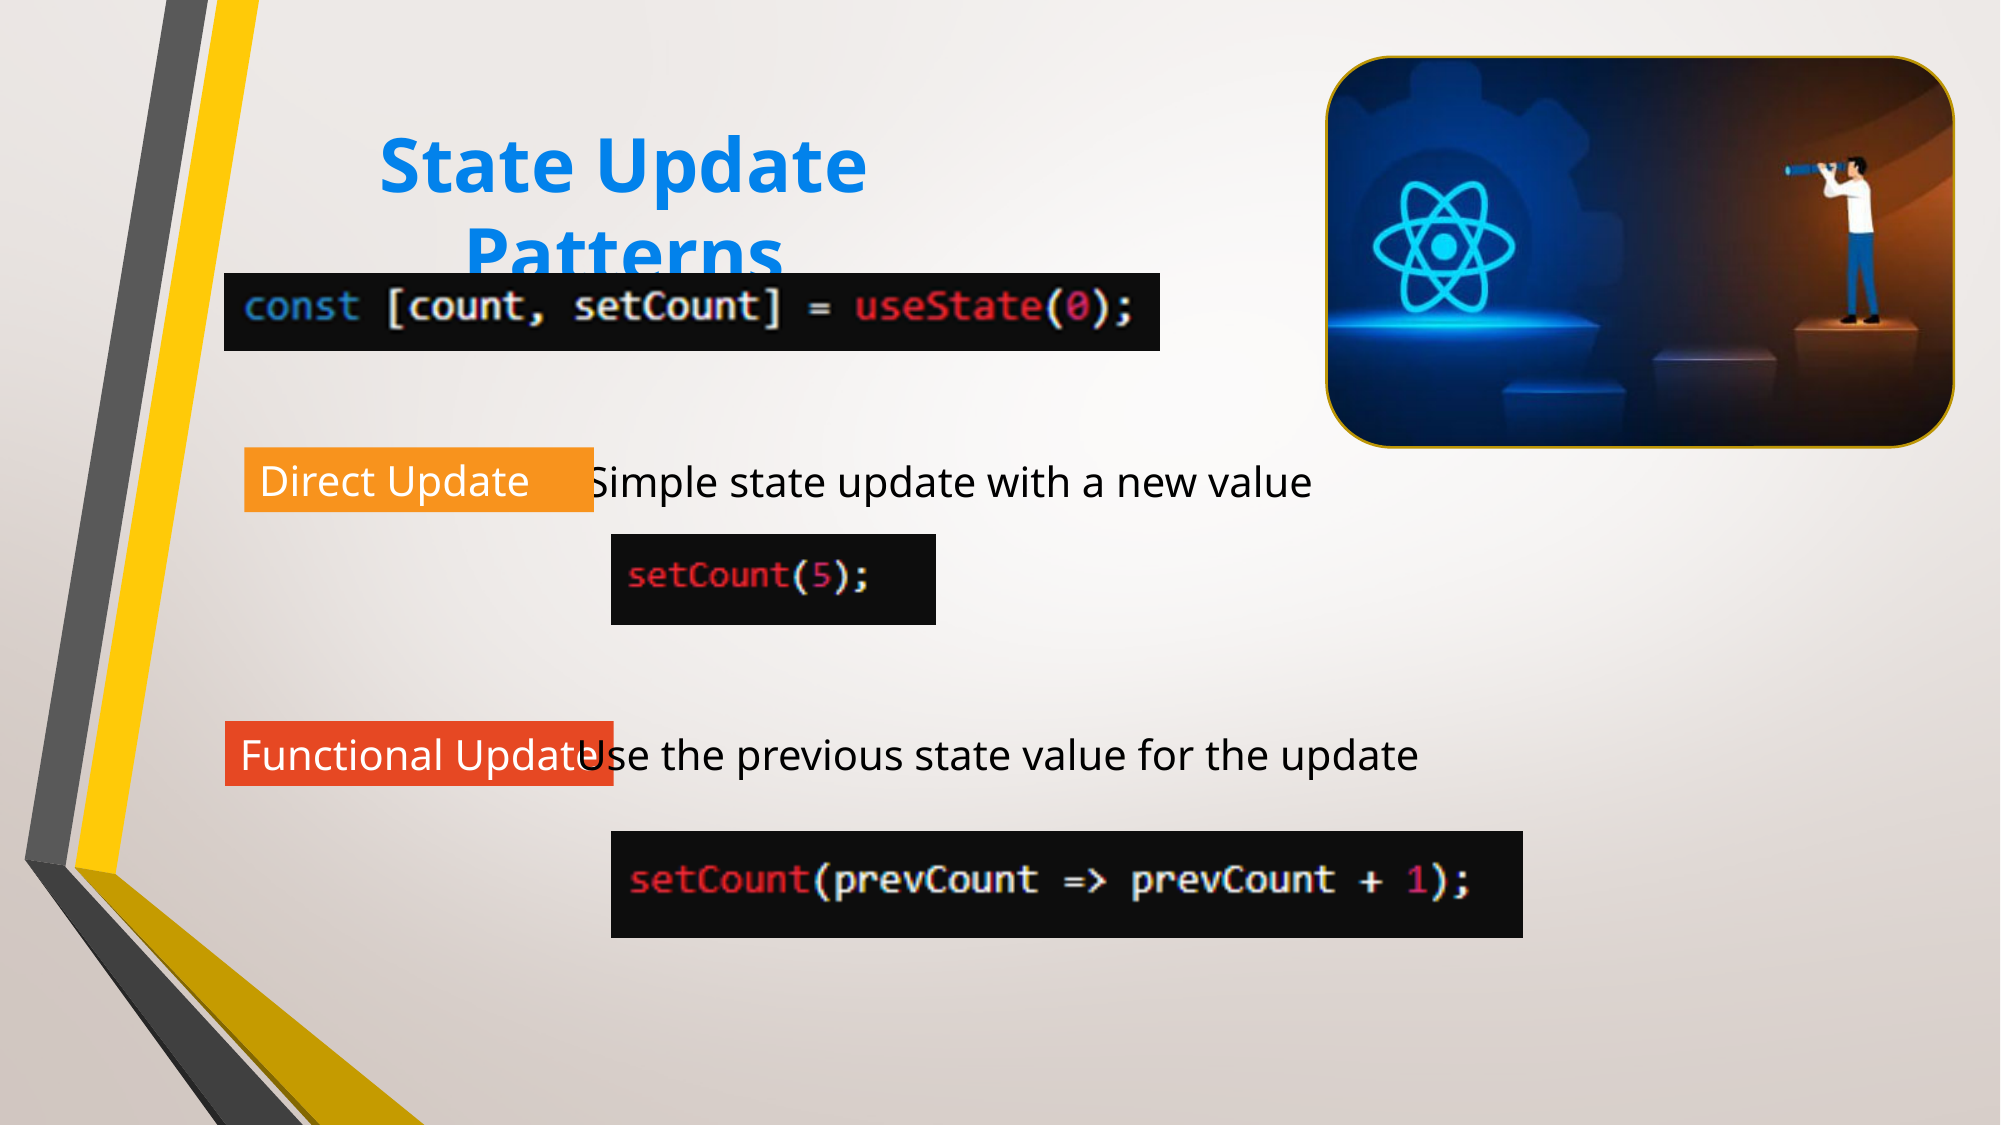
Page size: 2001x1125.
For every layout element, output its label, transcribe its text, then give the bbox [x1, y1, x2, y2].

text_box Direct Update [244, 447, 594, 513]
text_box [1325, 55, 1956, 449]
picture [611, 830, 1523, 939]
text_box Simple state update with a new value [571, 448, 1328, 514]
title State Update Patterns [244, 148, 1004, 266]
text_box Functional Update [225, 721, 561, 786]
picture [223, 273, 1160, 352]
picture [611, 533, 937, 625]
text_box Use the previous state value for the update [561, 721, 1435, 786]
